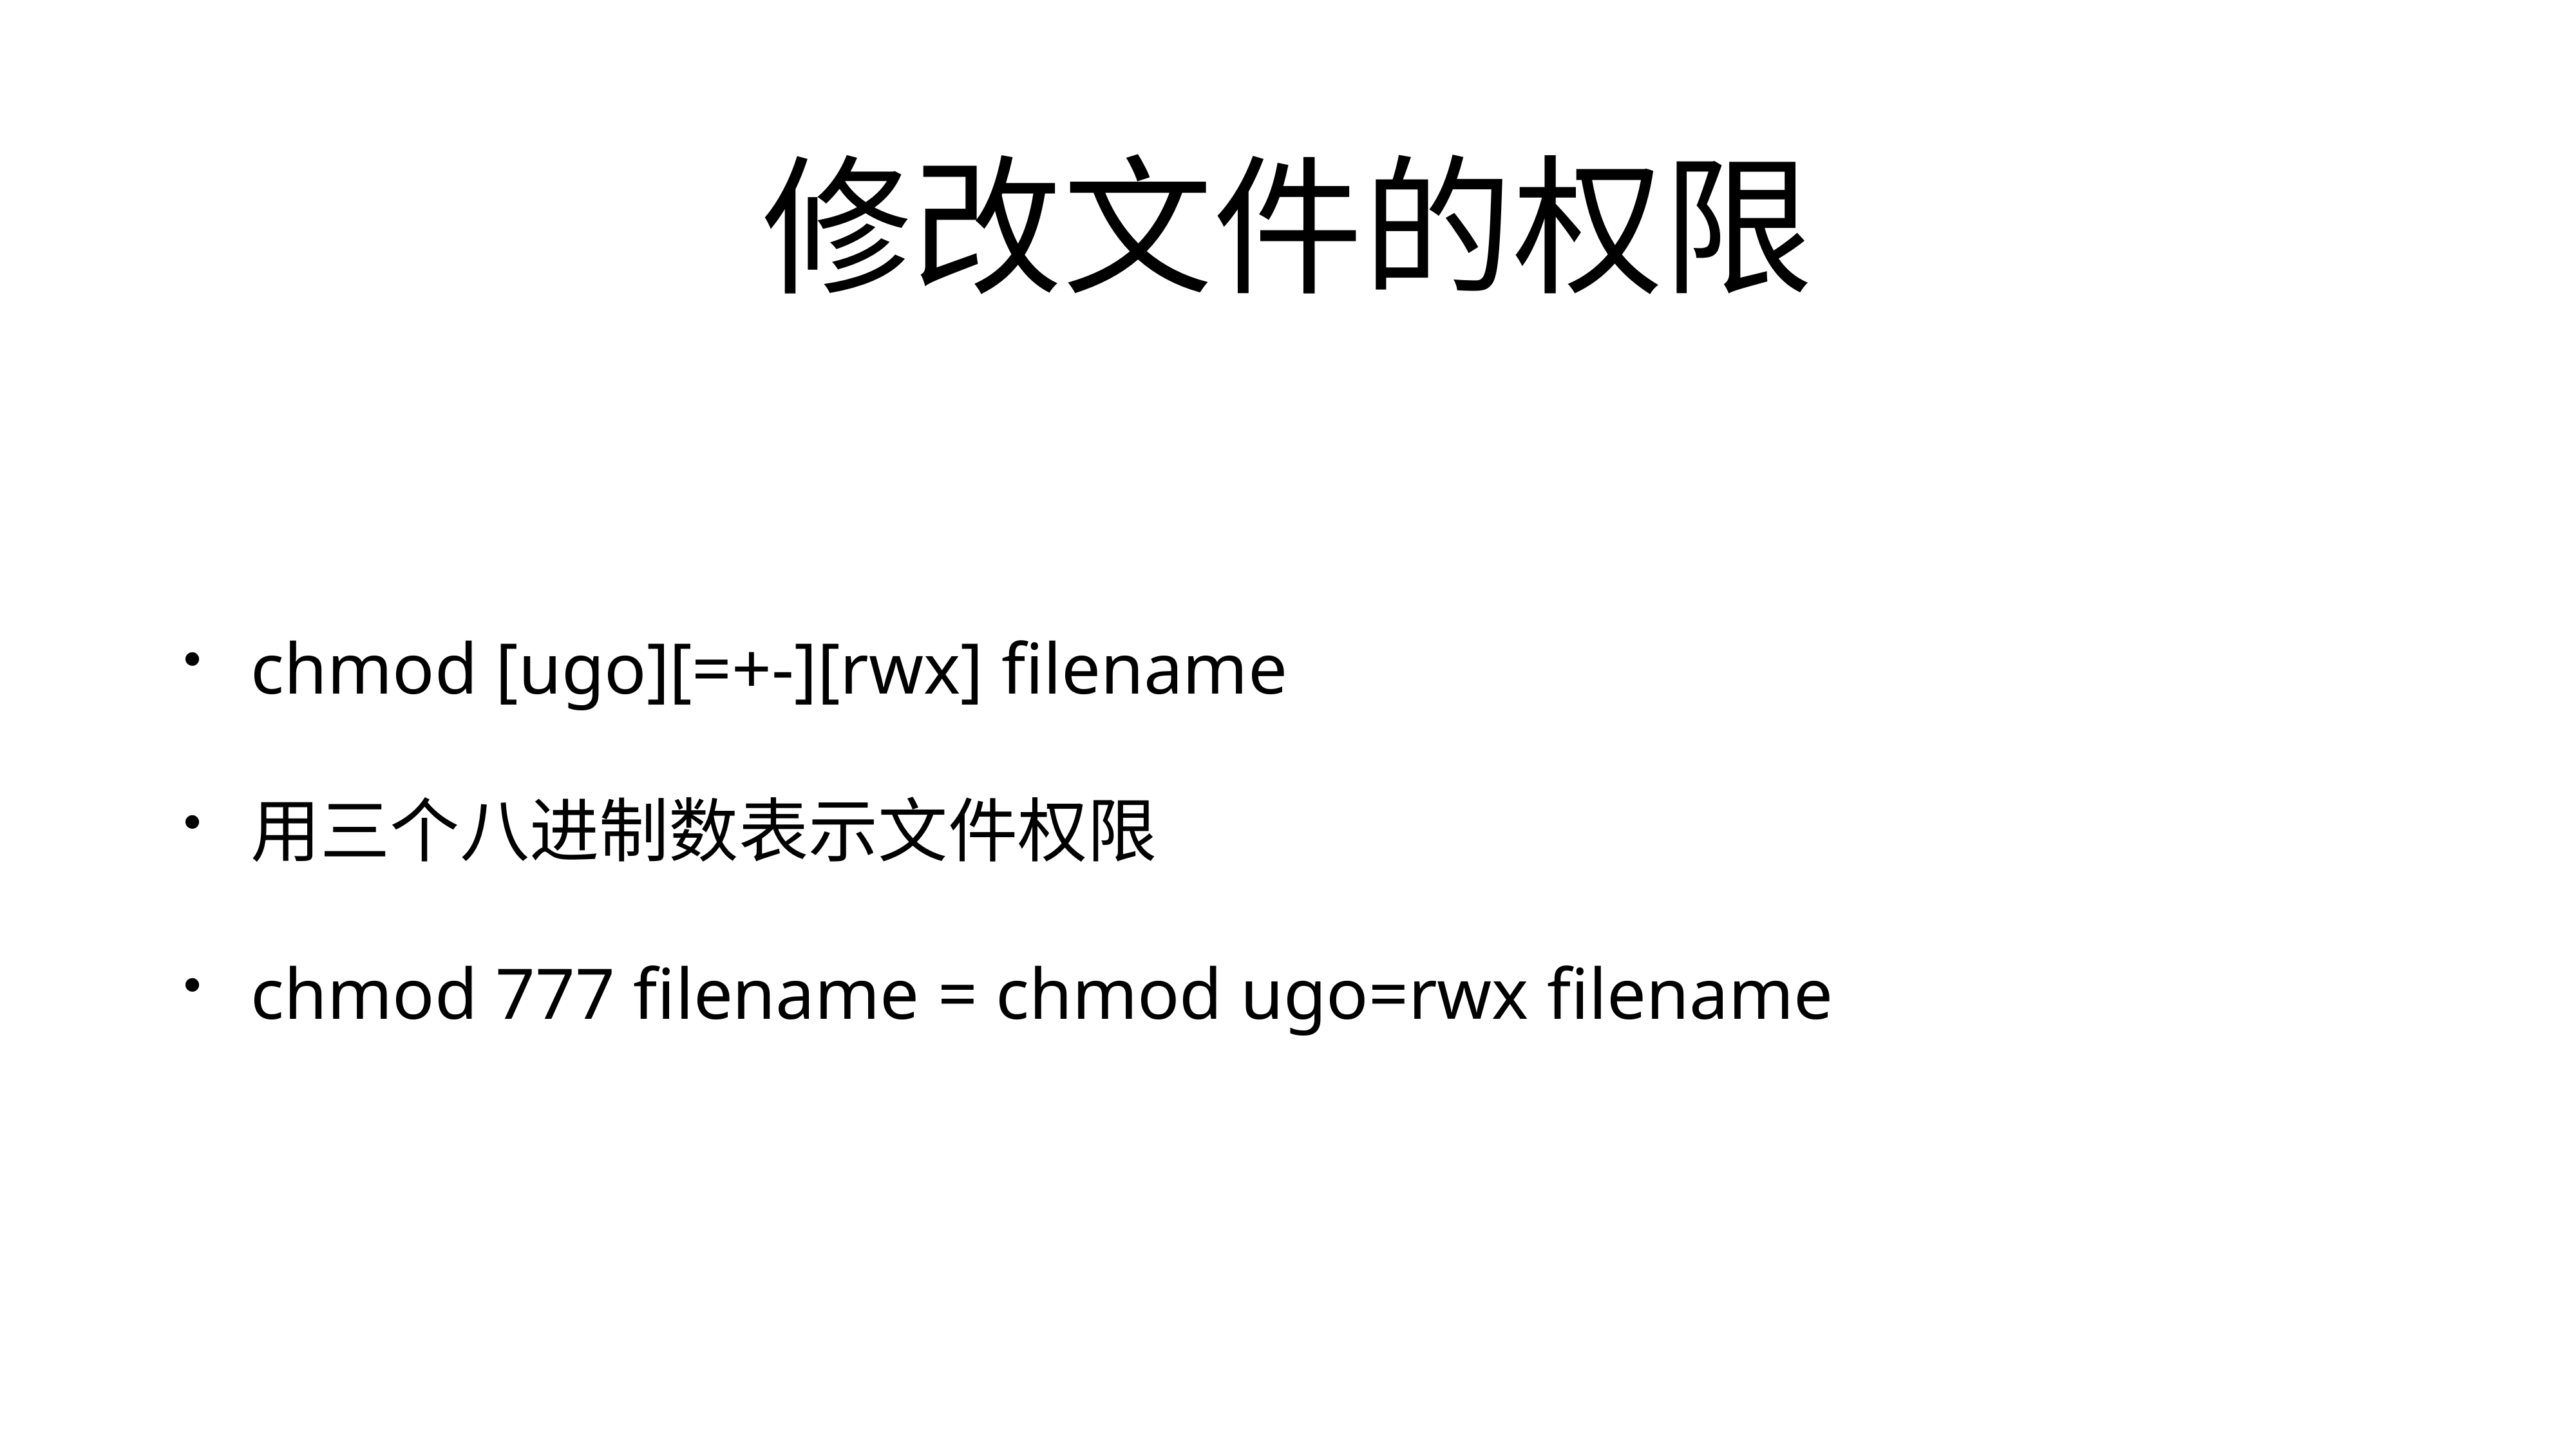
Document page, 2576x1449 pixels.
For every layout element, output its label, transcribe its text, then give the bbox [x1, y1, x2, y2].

list chmod [ugo][=+-][rwx] filename 用三个八进制数表示文件权限 chmod 777 filename = chmod ugo=rwx filename [178, 341, 2398, 1316]
title 修改文件的权限 [178, 100, 2398, 341]
